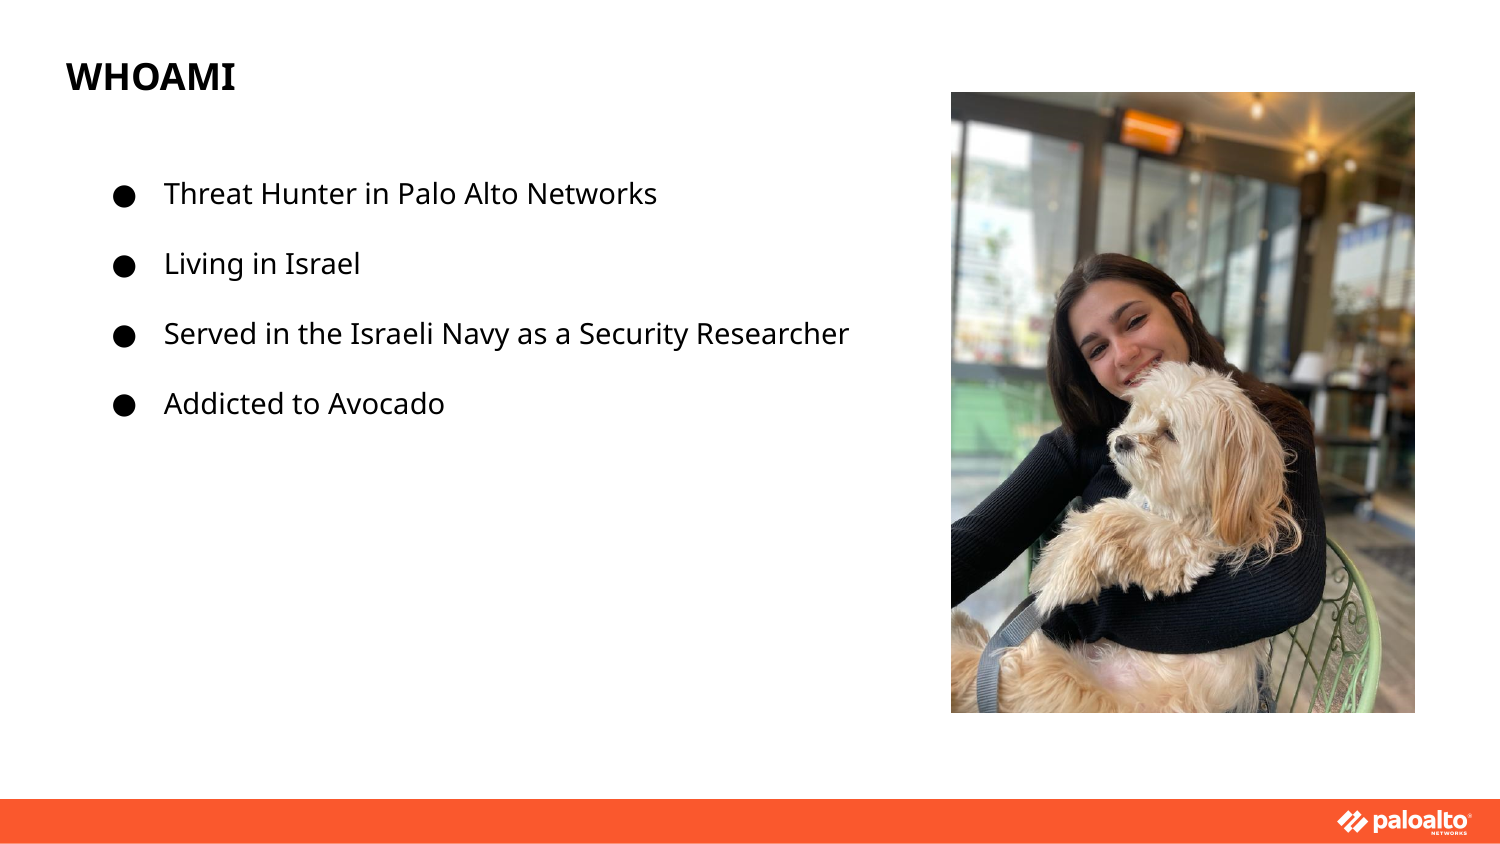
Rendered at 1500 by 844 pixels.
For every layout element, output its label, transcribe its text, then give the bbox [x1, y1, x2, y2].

picture [951, 92, 1415, 714]
text_box Threat Hunter in Palo Alto Networks Living in Israel Served in the Israeli Navy as a Security Researcher Addicted to Avocado [73, 160, 923, 436]
title WHOAMI [51, 37, 1449, 132]
picture [1337, 810, 1472, 835]
